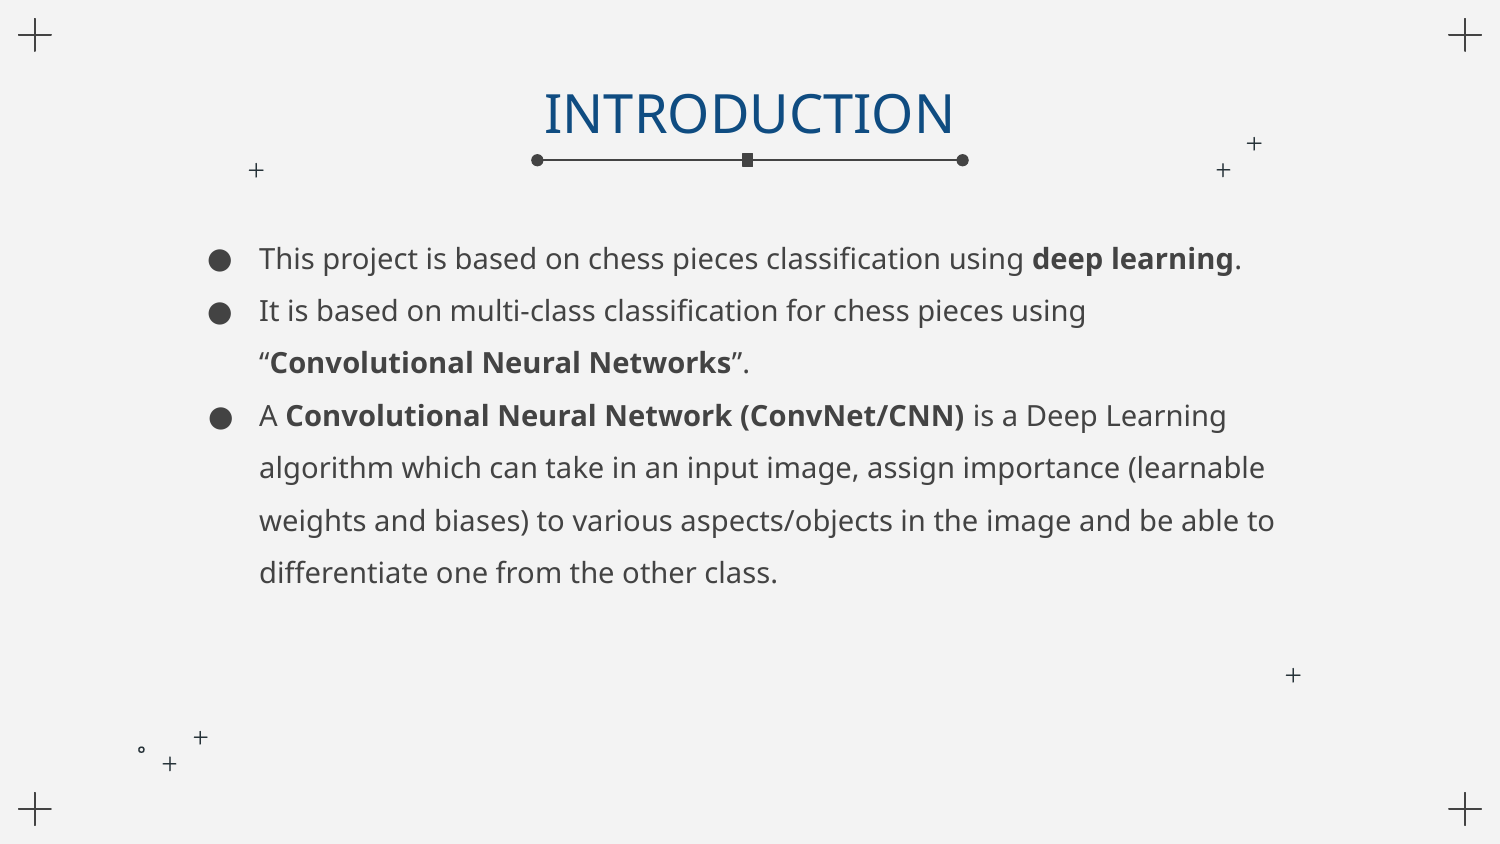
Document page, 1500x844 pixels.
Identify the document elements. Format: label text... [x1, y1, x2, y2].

picture [234, 142, 278, 208]
picture [123, 712, 219, 796]
picture [1271, 647, 1315, 713]
title INTRODUCTION [517, 53, 983, 170]
picture [1209, 118, 1273, 203]
subtitle This project is based on chess pieces classification using deep learning. It is based on multi-class classification for chess pieces using “Convolutional Neural Networks”. A Convolutional Neural Network (ConvNet/CNN) is a Deep Learning algorithm which can take in an input image, assign importance (learnable weights and biases) to various aspects/objects in the image and be able to differentiate one from the other class. [169, 207, 1296, 720]
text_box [537, 153, 963, 167]
